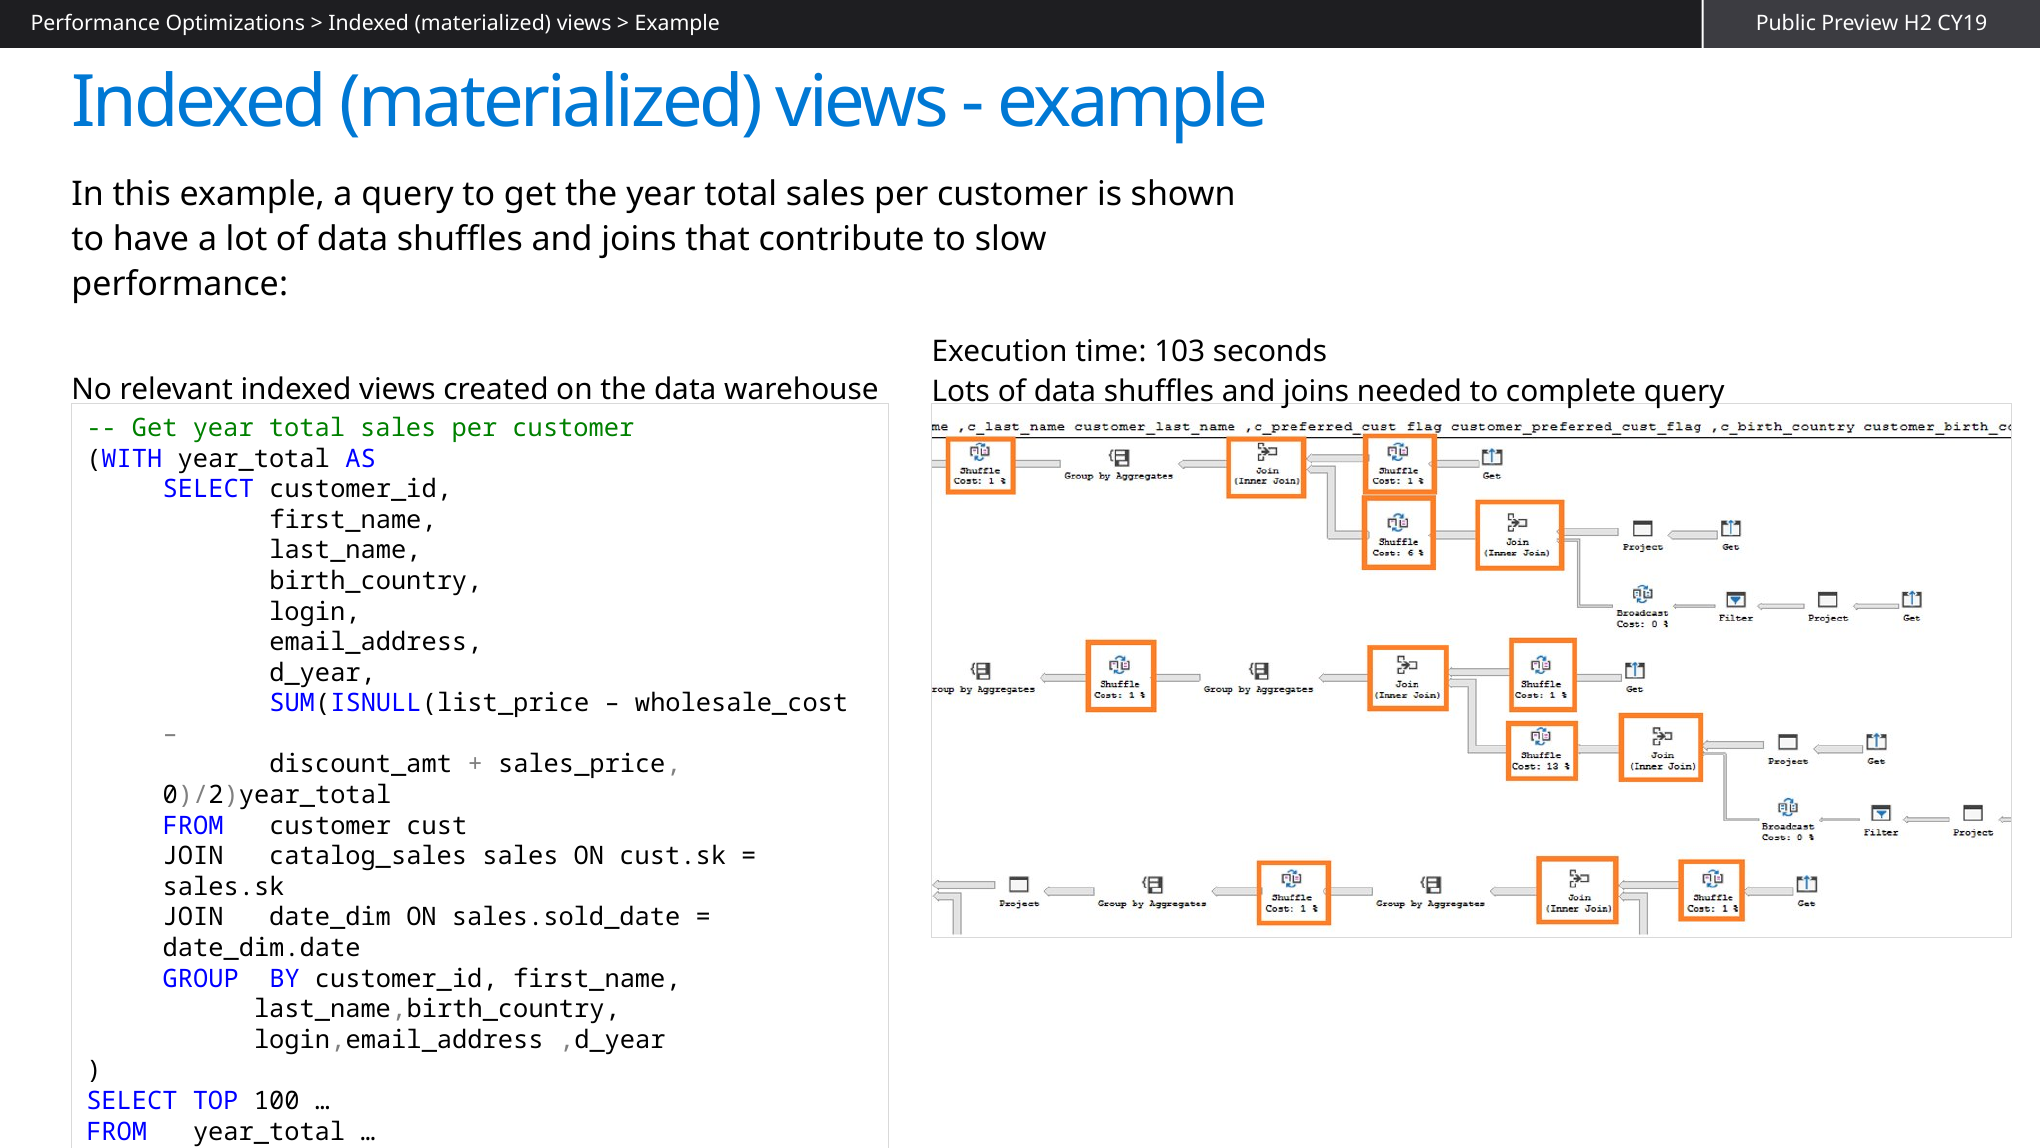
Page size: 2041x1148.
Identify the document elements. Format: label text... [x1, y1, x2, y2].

title Indexed (materialized) views - example [71, 37, 1969, 161]
text_box Performance Optimizations > Indexed (materialized) views > Example [0, 0, 1702, 48]
text_box No relevant indexed views created on the data warehouse [71, 366, 889, 406]
picture [931, 403, 2012, 939]
text_box Execution time: 103 seconds Lots of data shuffles and joins needed to complete query [931, 328, 1749, 403]
text_box Public Preview H2 CY19 [1703, 0, 2040, 48]
list In this example, a query to get the year total sales per customer is shown to have a lot of data shuffles and joins that contribute to slow performance: [71, 167, 1239, 257]
text_box -- Get year total sales per customer (WITH year_total AS SELECT customer_id,​ first_name,​ last_name, birth_country, login, email_address​, d_year, SUM(ISNULL(list_price – wholesale_cost – discount_amt + sales_price, 0)/2)year_total​ FROM customer cust JOIN catalog_sales sales ON cust.sk = sales.sk JOIN date_dim ON sales.sold_date = date_dim.date GROUP BY customer_id​, first_name​, last_name​,birth_country​, login​,email_address​ ,d_year​ ) SELECT TOP 100 … FROM year_total … WHERE … ORDER BY … [71, 406, 889, 1148]
